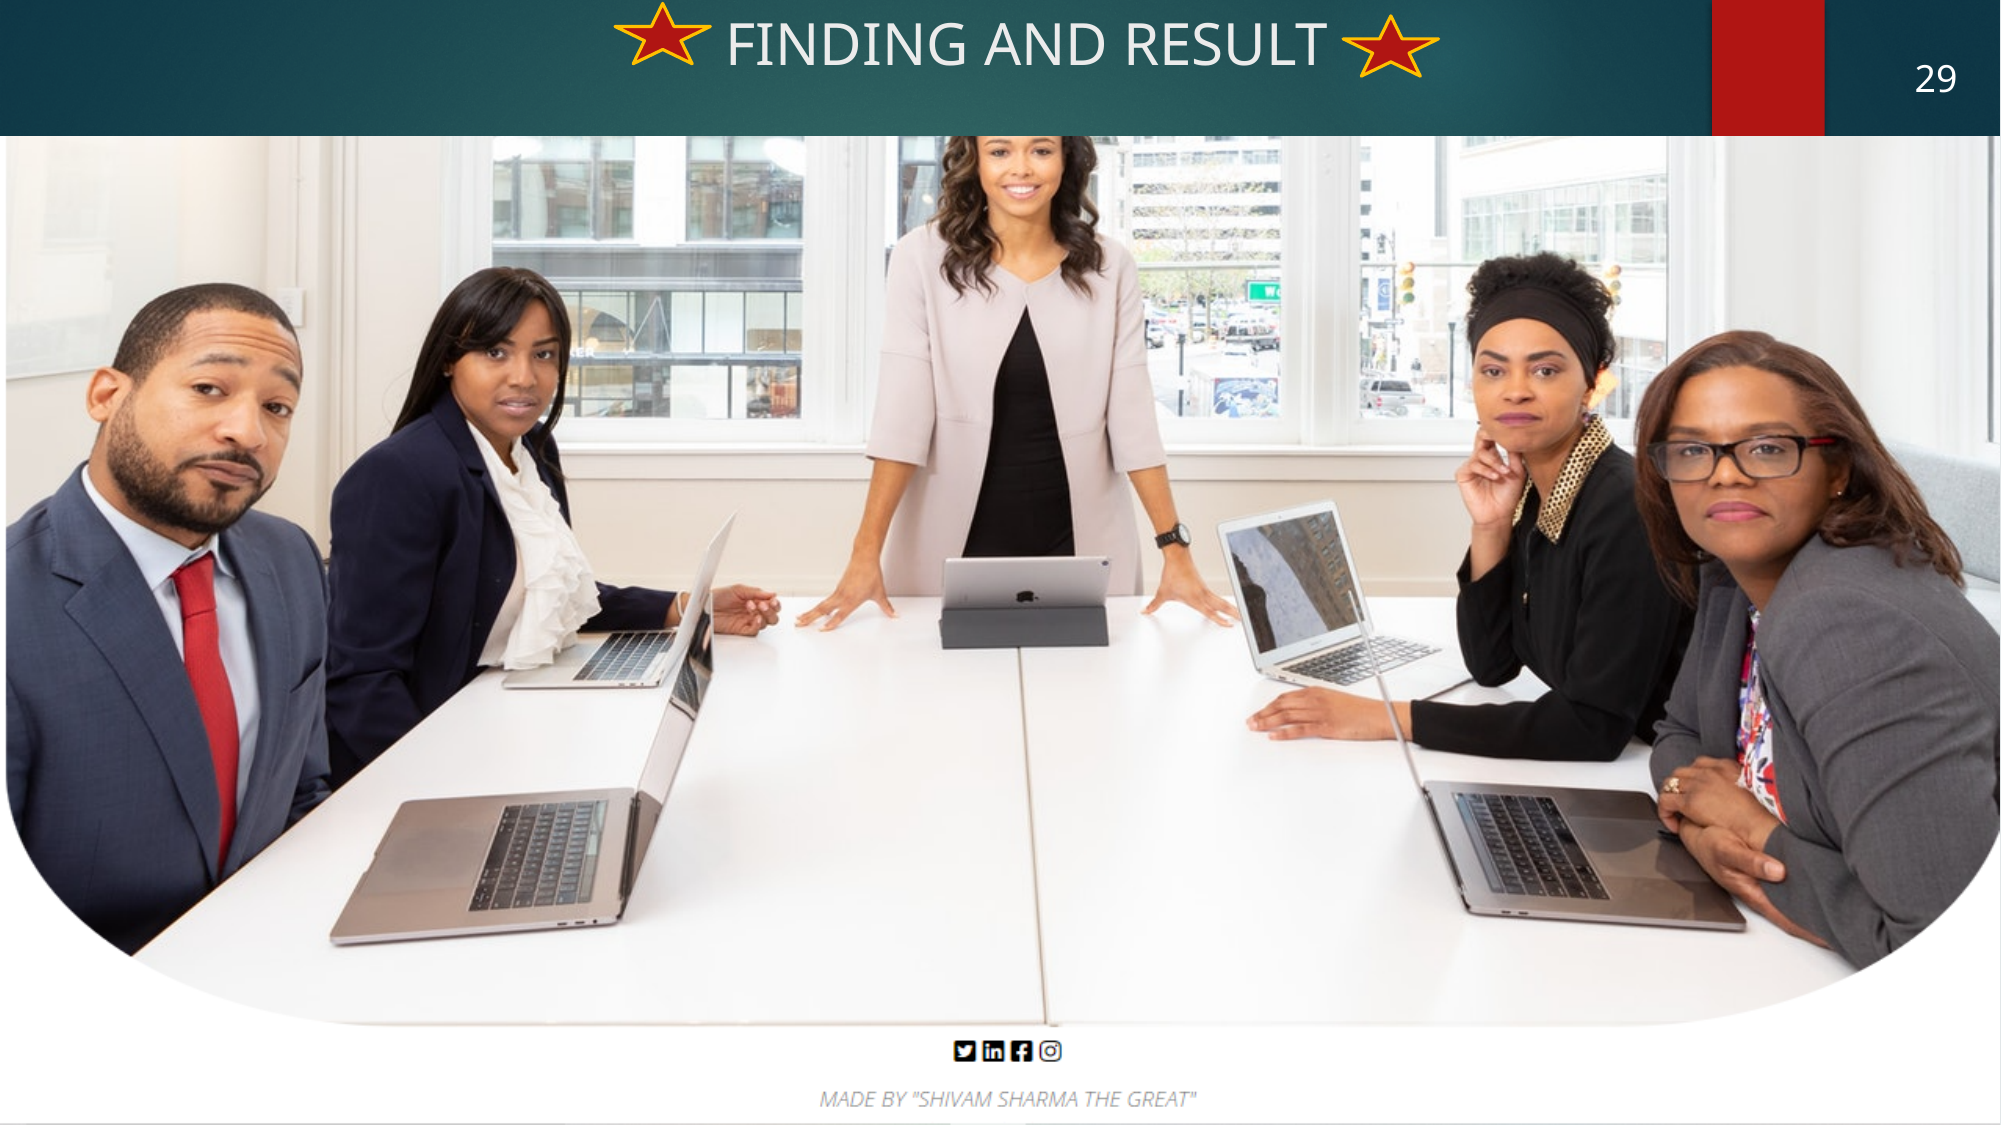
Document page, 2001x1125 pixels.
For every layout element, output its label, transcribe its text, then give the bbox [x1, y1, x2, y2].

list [0, 136, 2000, 1125]
text_box [613, 1, 712, 66]
text_box 29 [1899, 47, 1973, 108]
title FINDING AND RESULT [710, 0, 2000, 133]
text_box [1341, 14, 1441, 78]
